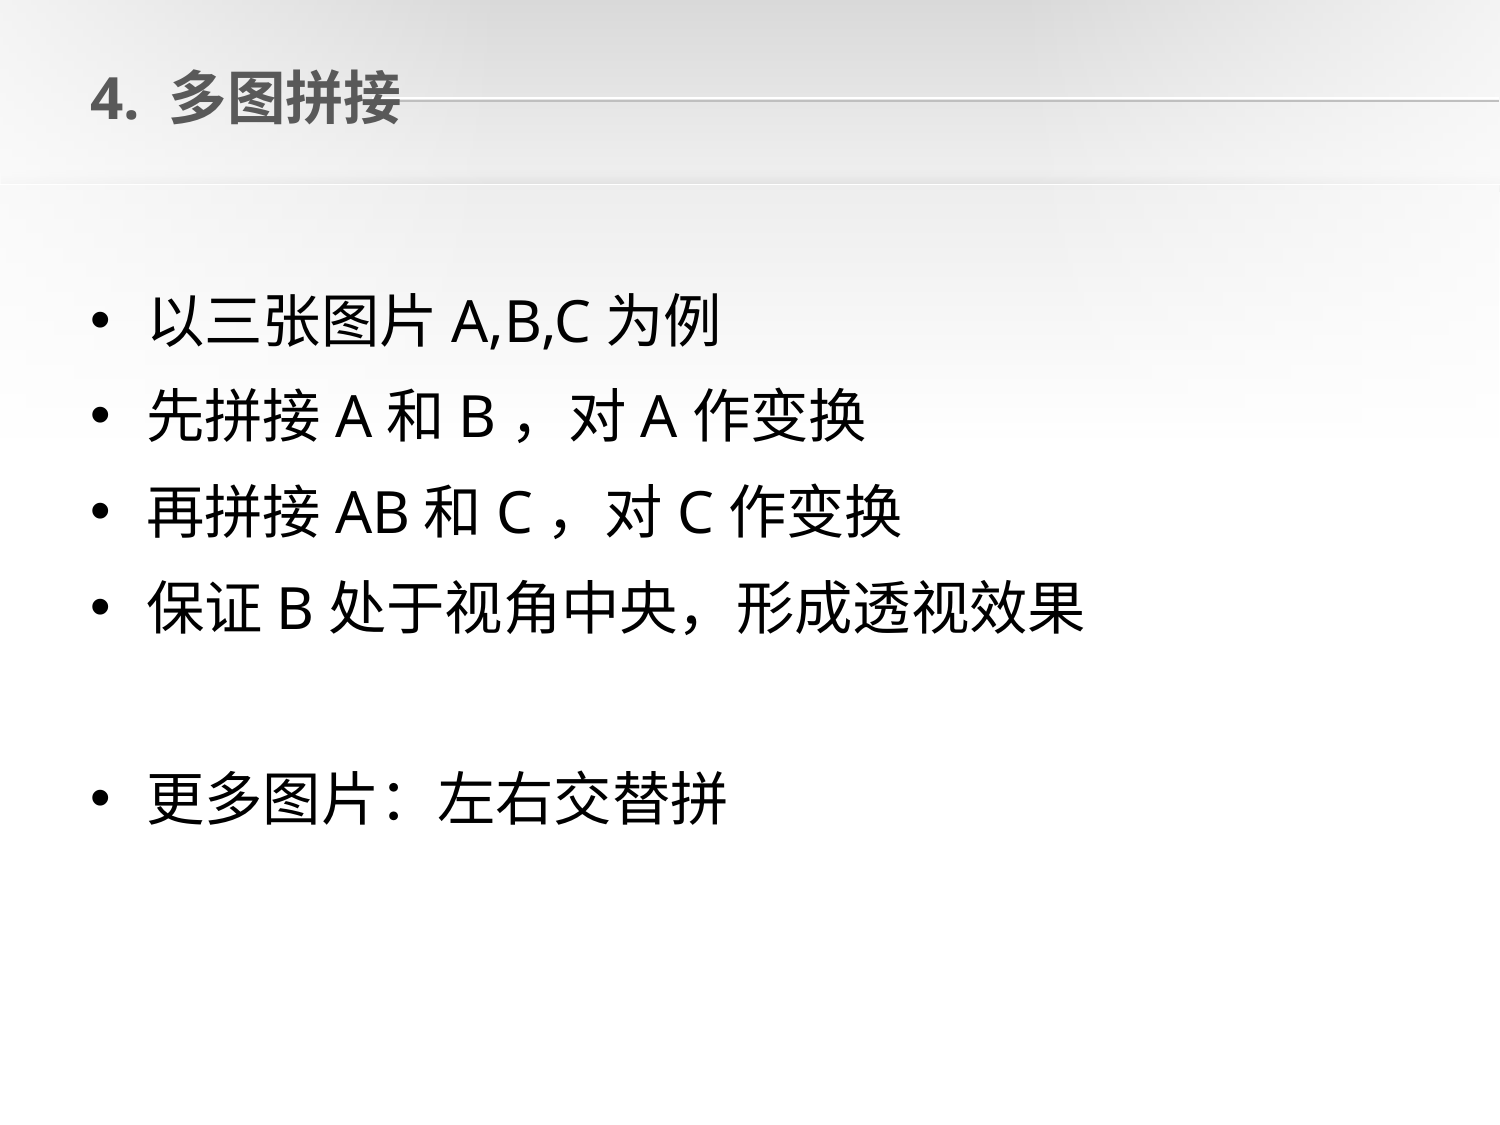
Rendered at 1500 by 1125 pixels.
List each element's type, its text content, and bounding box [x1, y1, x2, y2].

title 4. 多图拼接 [75, 14, 857, 179]
list 以三张图片A,B,C为例 先拼接A和B，对A作变换 再拼接AB和C，对C作变换 保证B处于视角中央，形成透视效果 更多图片：左右交替拼 [75, 262, 1425, 1005]
